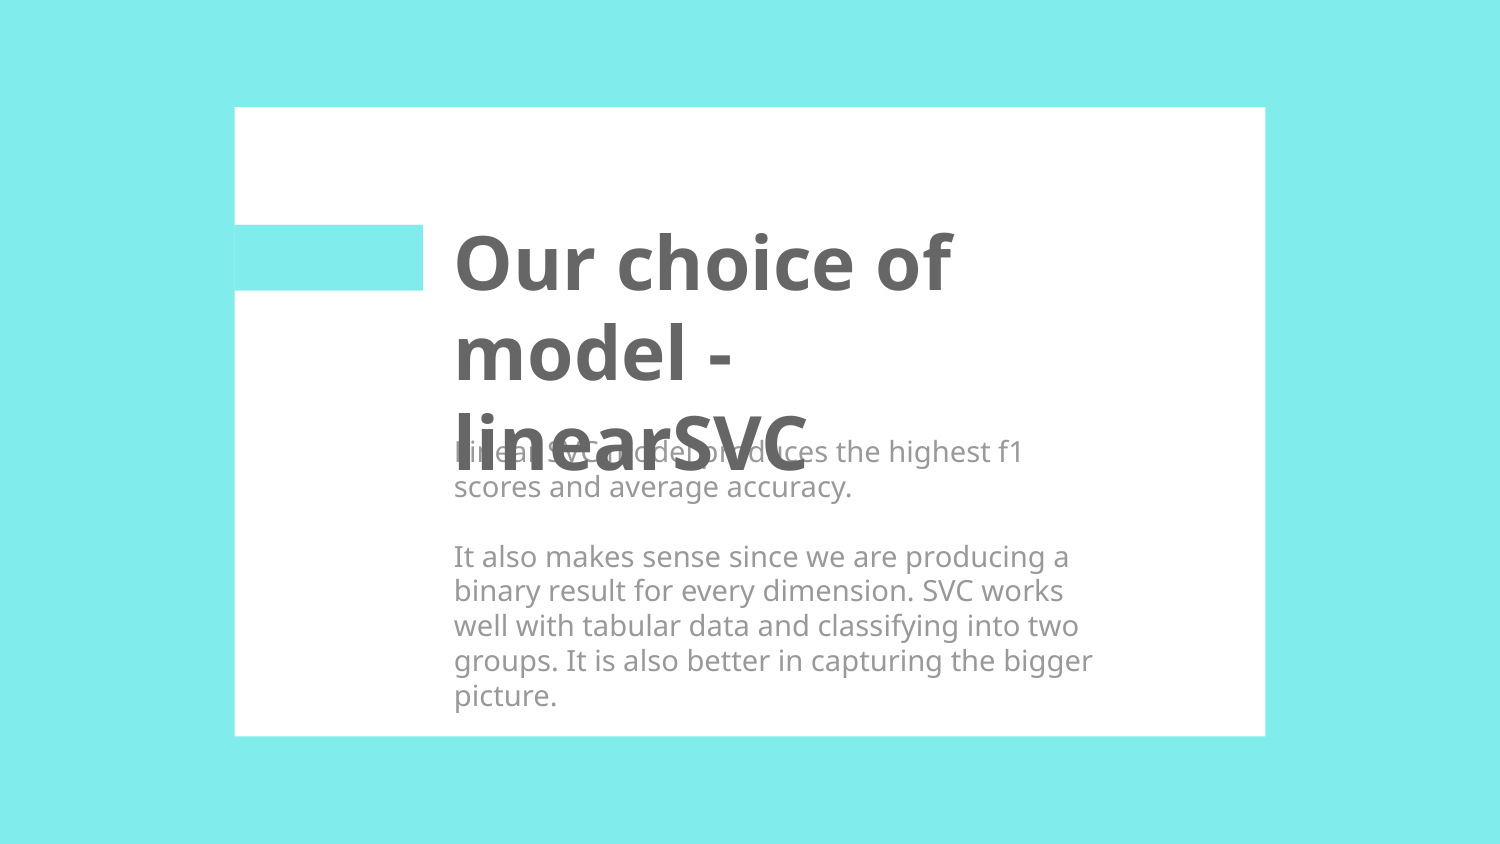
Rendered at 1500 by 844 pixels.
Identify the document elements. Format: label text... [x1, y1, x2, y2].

title Our choice of model - linearSVC [438, 200, 1116, 400]
subtitle Linear SVC model produces the highest f1 scores and average accuracy. It also makes sense since we are producing a binary result for every dimension. SVC works well with tabular data and classifying into two groups. It is also better in capturing the bigger picture. [438, 417, 1133, 737]
text_box [234, 224, 423, 291]
